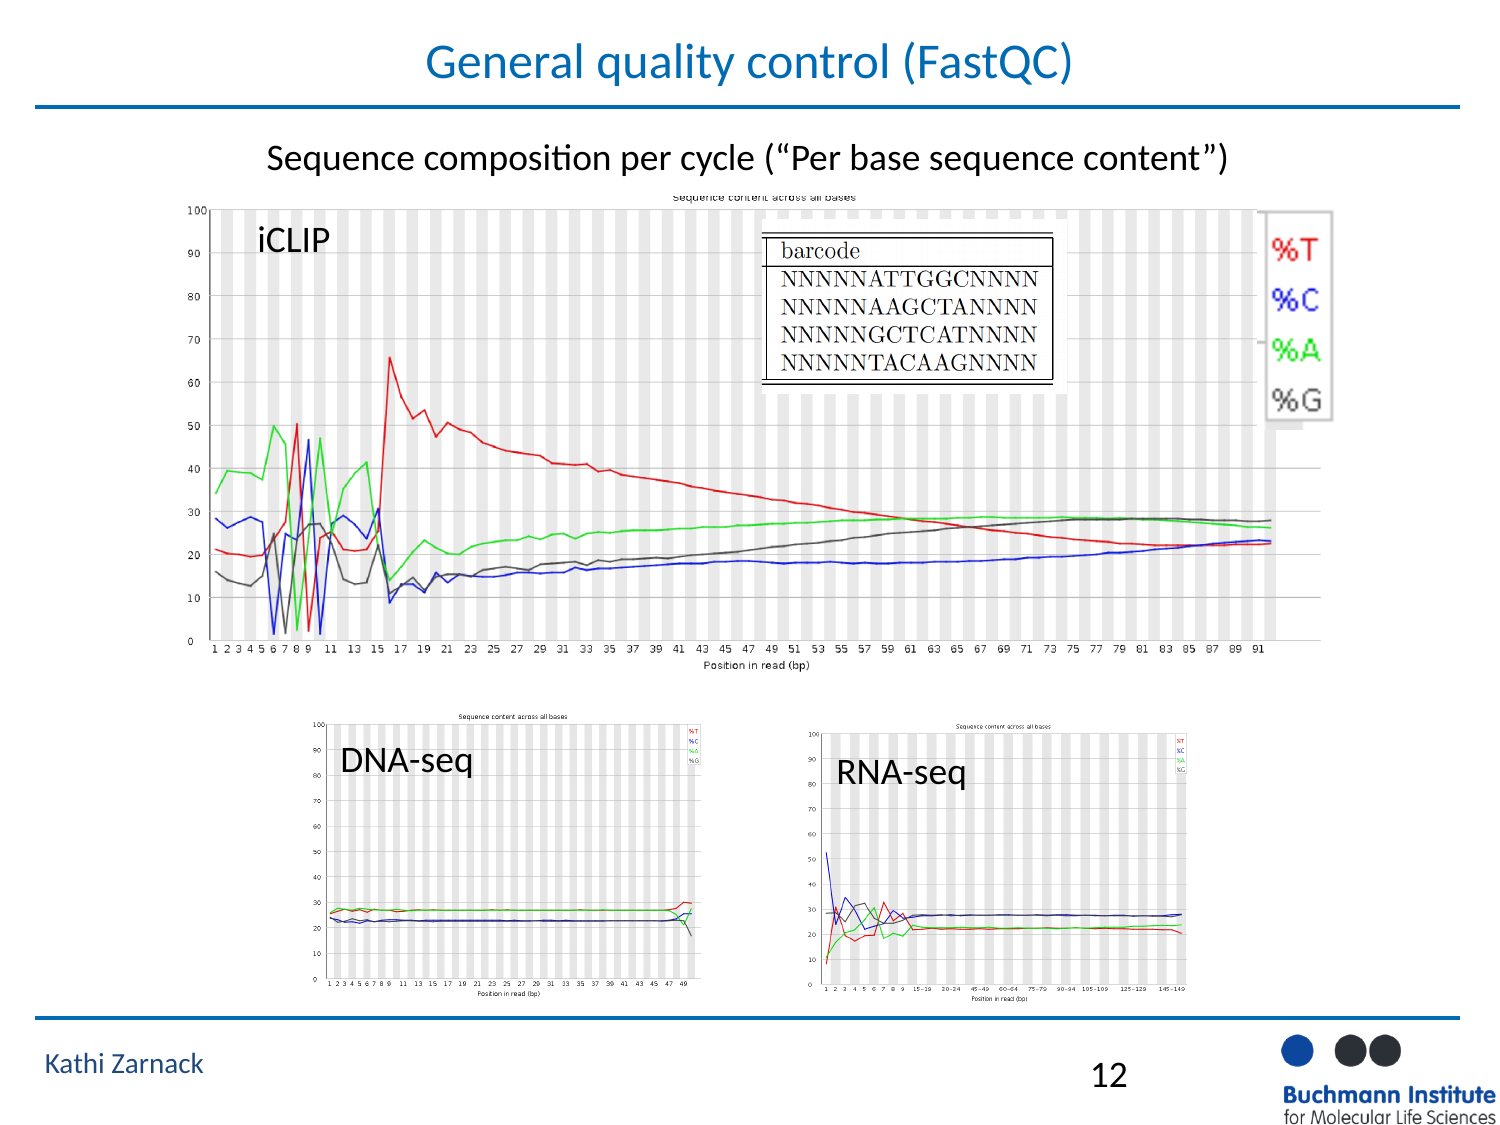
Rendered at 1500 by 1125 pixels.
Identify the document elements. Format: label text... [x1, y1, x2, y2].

title General quality control (FastQC) [75, 21, 1425, 114]
picture [1281, 1034, 1496, 1125]
picture [312, 703, 705, 999]
picture [170, 196, 1341, 675]
slide_number 12 [1074, 1042, 1425, 1103]
picture [807, 714, 1192, 1003]
text_box Sequence composition per cycle (“Per base sequence content”) [251, 125, 1245, 186]
